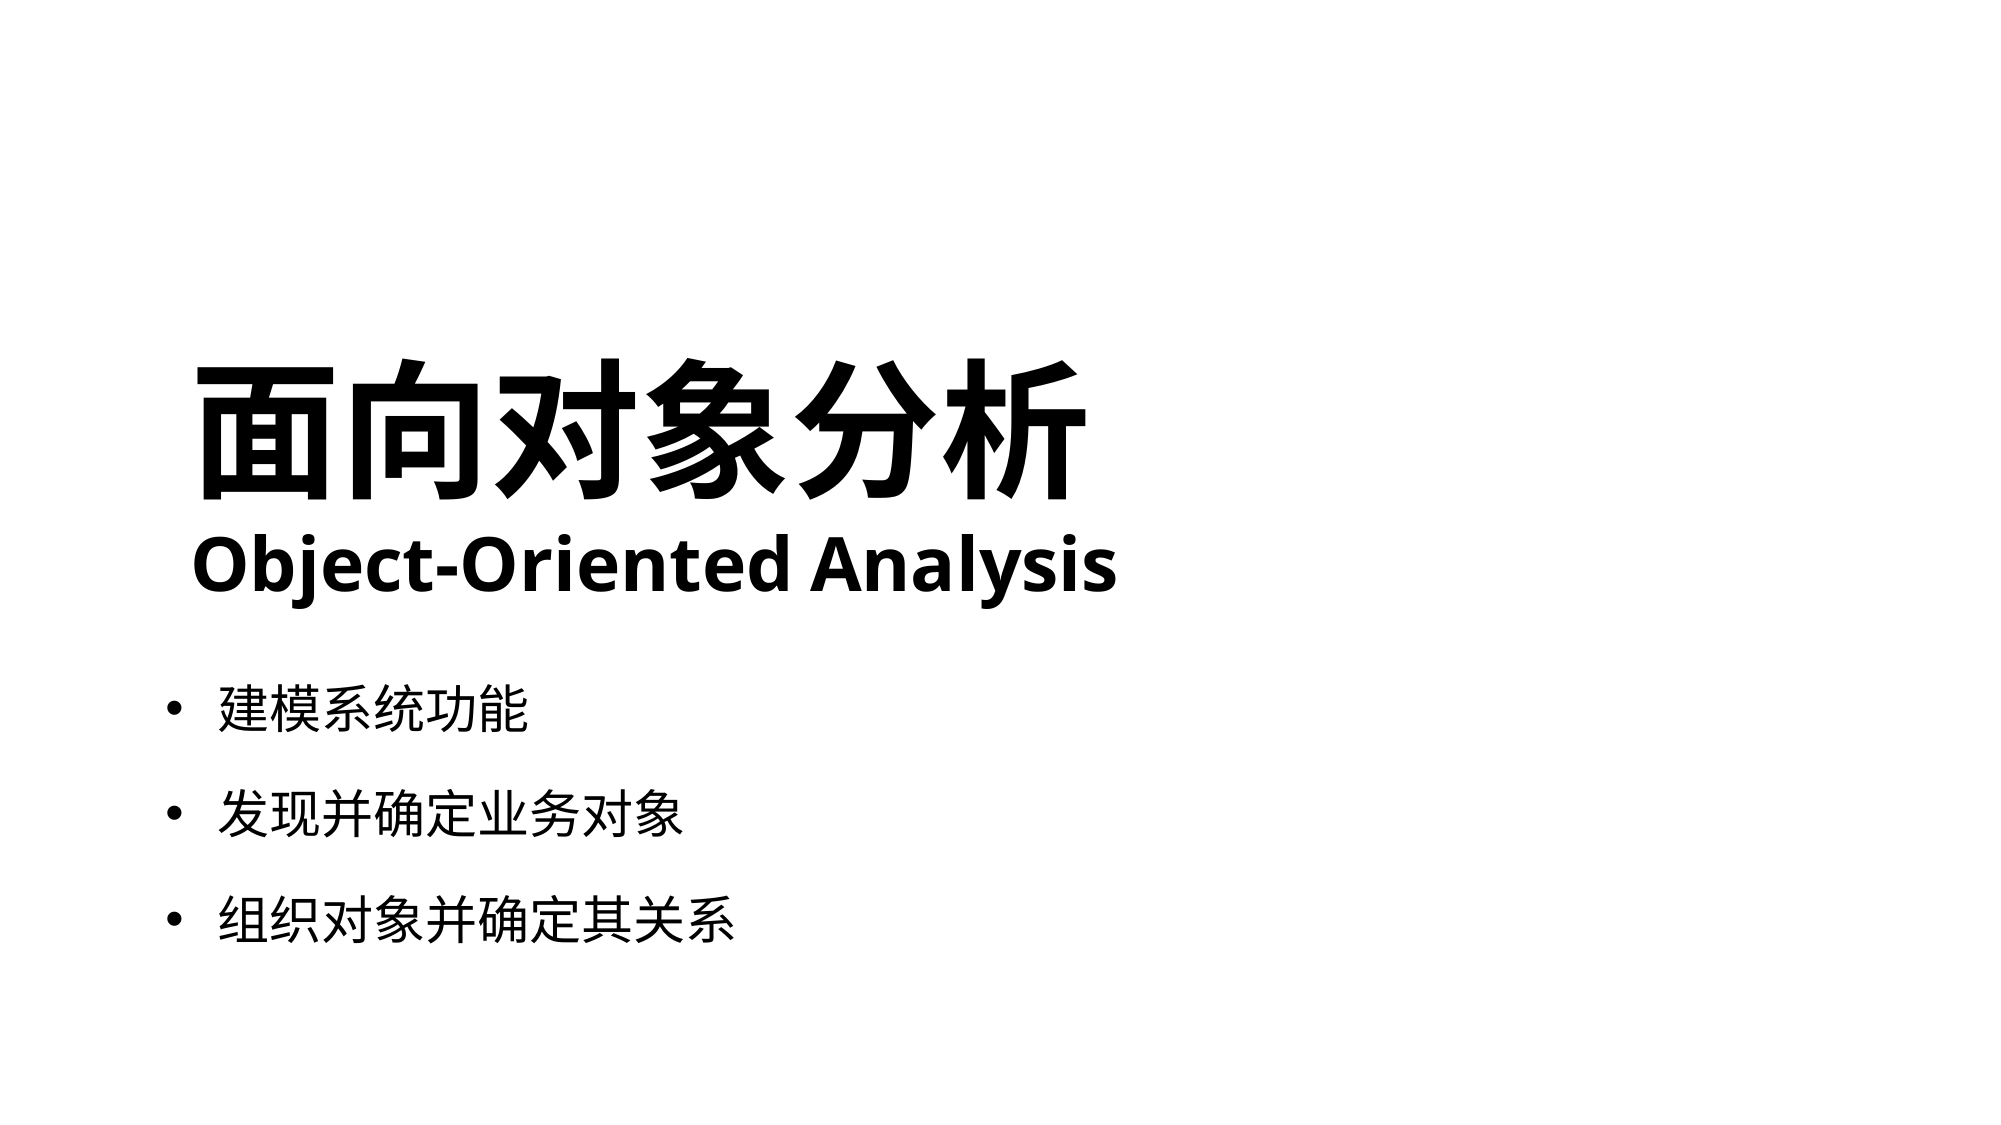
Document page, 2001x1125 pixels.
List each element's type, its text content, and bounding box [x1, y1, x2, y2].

text_box 面向对象 Object-Oriented [175, 329, 1081, 614]
text_box 分析 Analysis [1081, 329, 1269, 614]
text_box 建模系统功能 发现并确定业务对象 组织对象并确定其关系 [150, 637, 1574, 1035]
